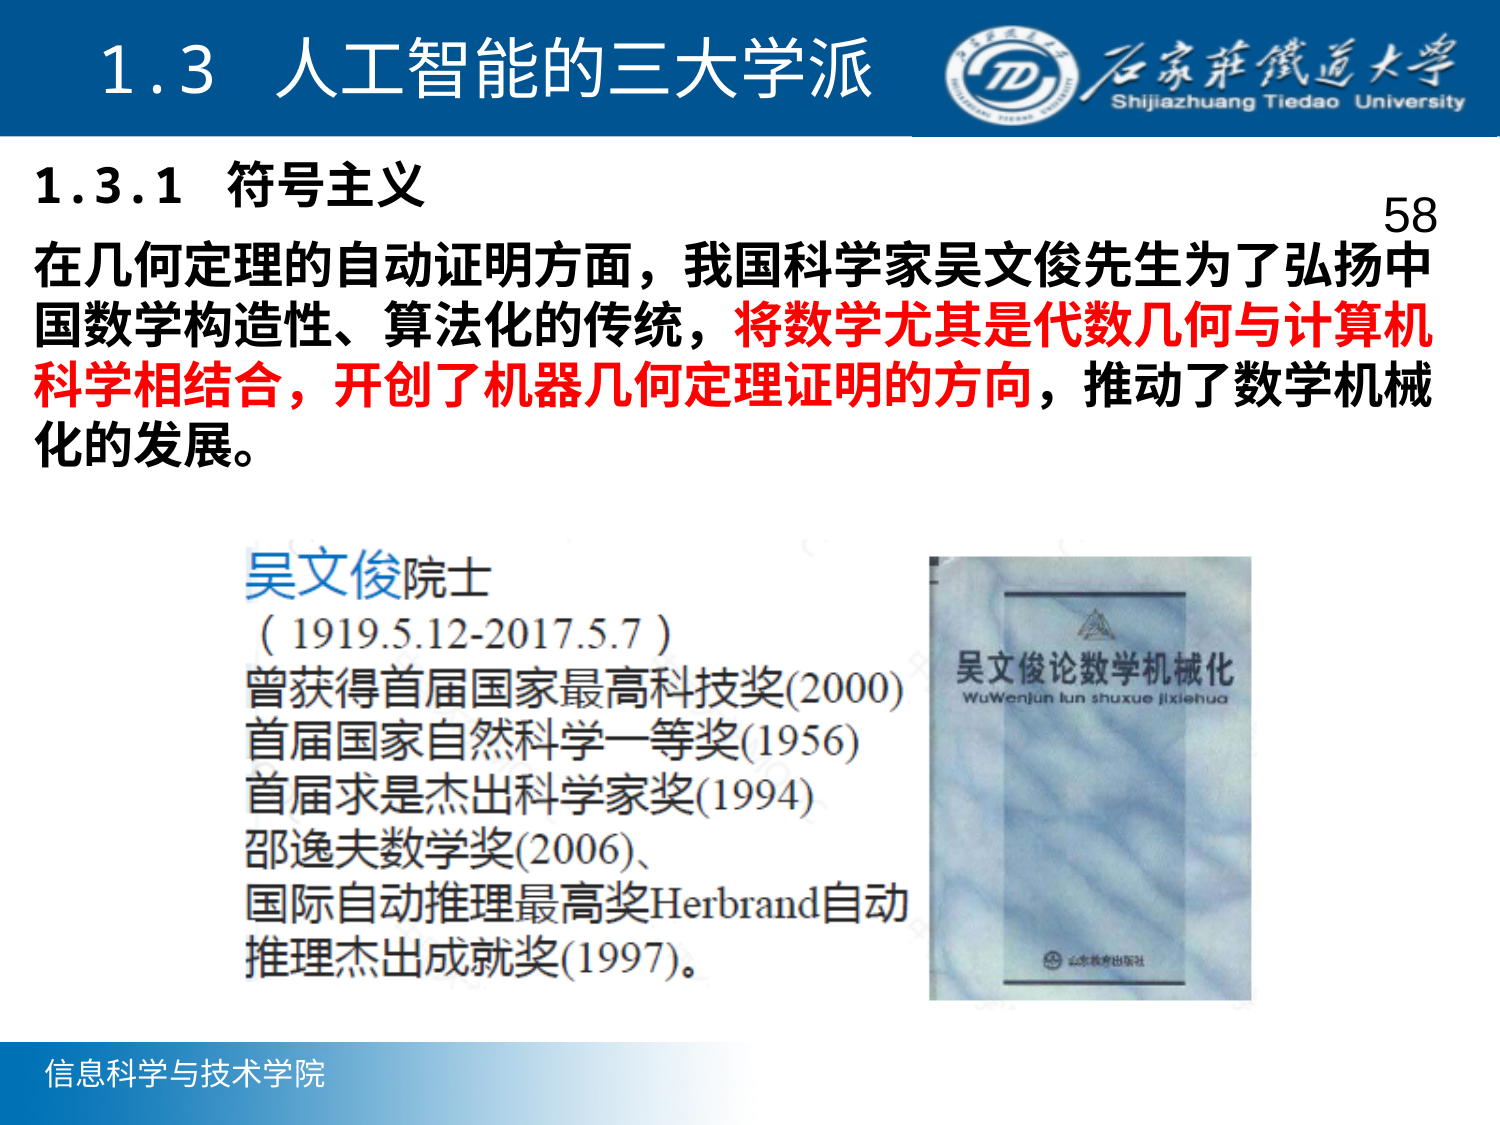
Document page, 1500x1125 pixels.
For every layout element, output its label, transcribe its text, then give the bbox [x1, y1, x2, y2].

text_box 1.3 人工智能的三大学派 [82, 19, 889, 114]
picture [237, 526, 1263, 1014]
text_box 58 [1368, 175, 1454, 250]
picture [0, 1042, 1500, 1125]
picture [912, 0, 1497, 137]
text_box 1.3.1 符号主义 在几何定理的自动证明方面，我国科学家吴文俊先生为了弘扬中国数学构造性、算法化的传统，将数学尤其是代数几何与计算机科学相结合，开创了机器几何定理证明的方向，推动了数学机械化的发展。 [22, 147, 1478, 279]
